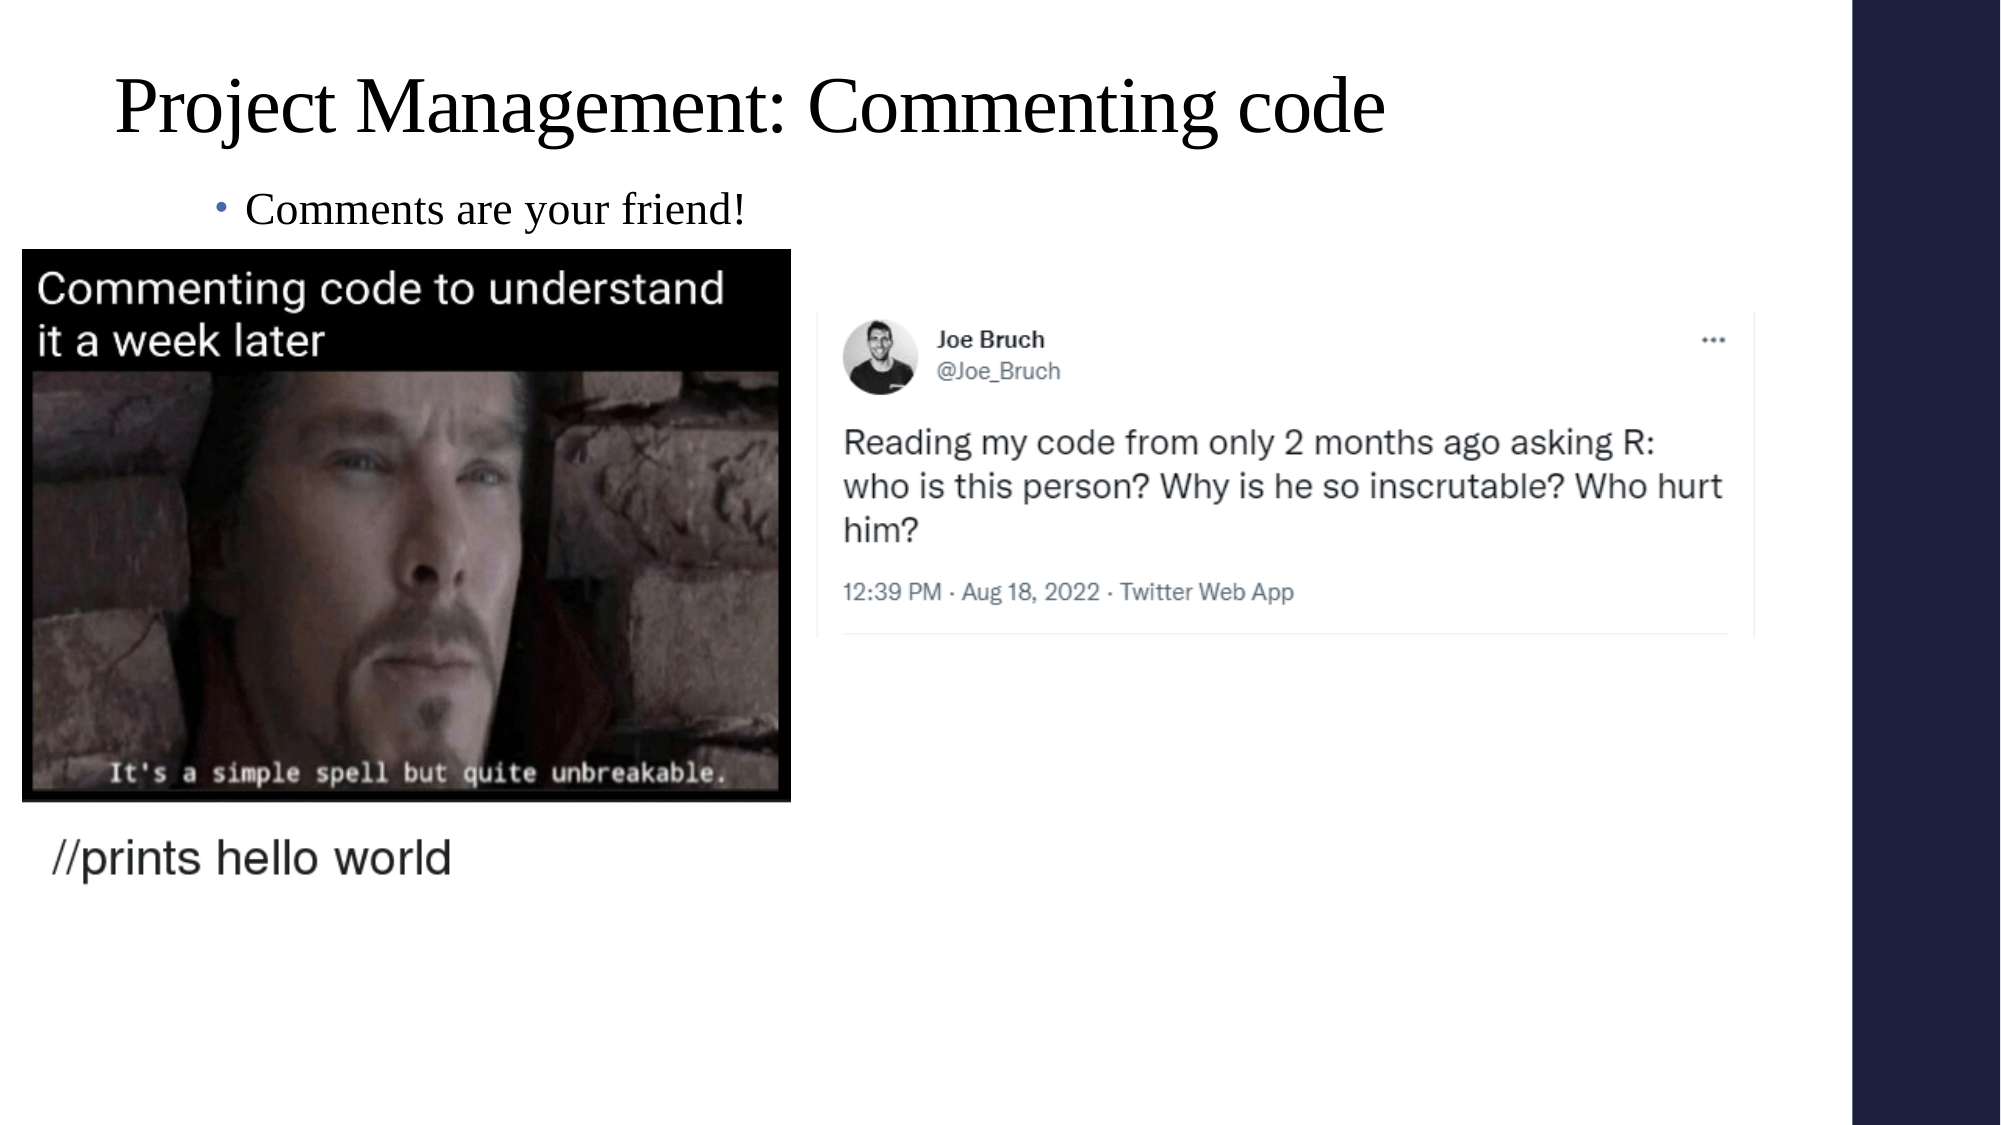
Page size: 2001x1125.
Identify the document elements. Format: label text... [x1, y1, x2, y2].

title Project Management: Commenting code [99, 55, 1675, 158]
list Comments are your friend! [200, 174, 1598, 1019]
picture [812, 312, 1757, 638]
picture [22, 249, 791, 905]
